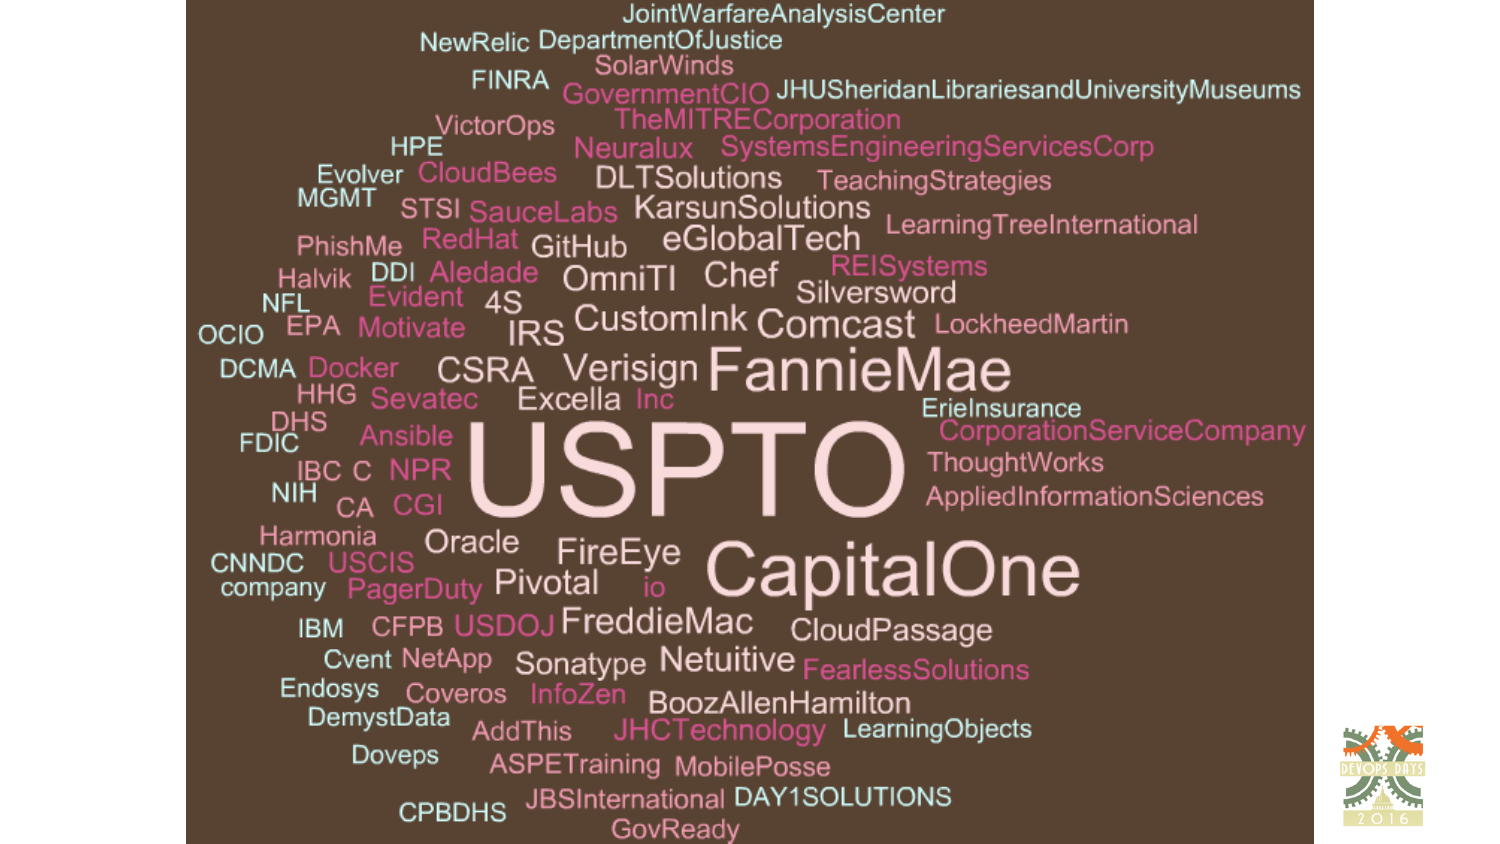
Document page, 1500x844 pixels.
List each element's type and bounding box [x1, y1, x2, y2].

picture [1336, 716, 1430, 837]
picture [185, 0, 1314, 844]
